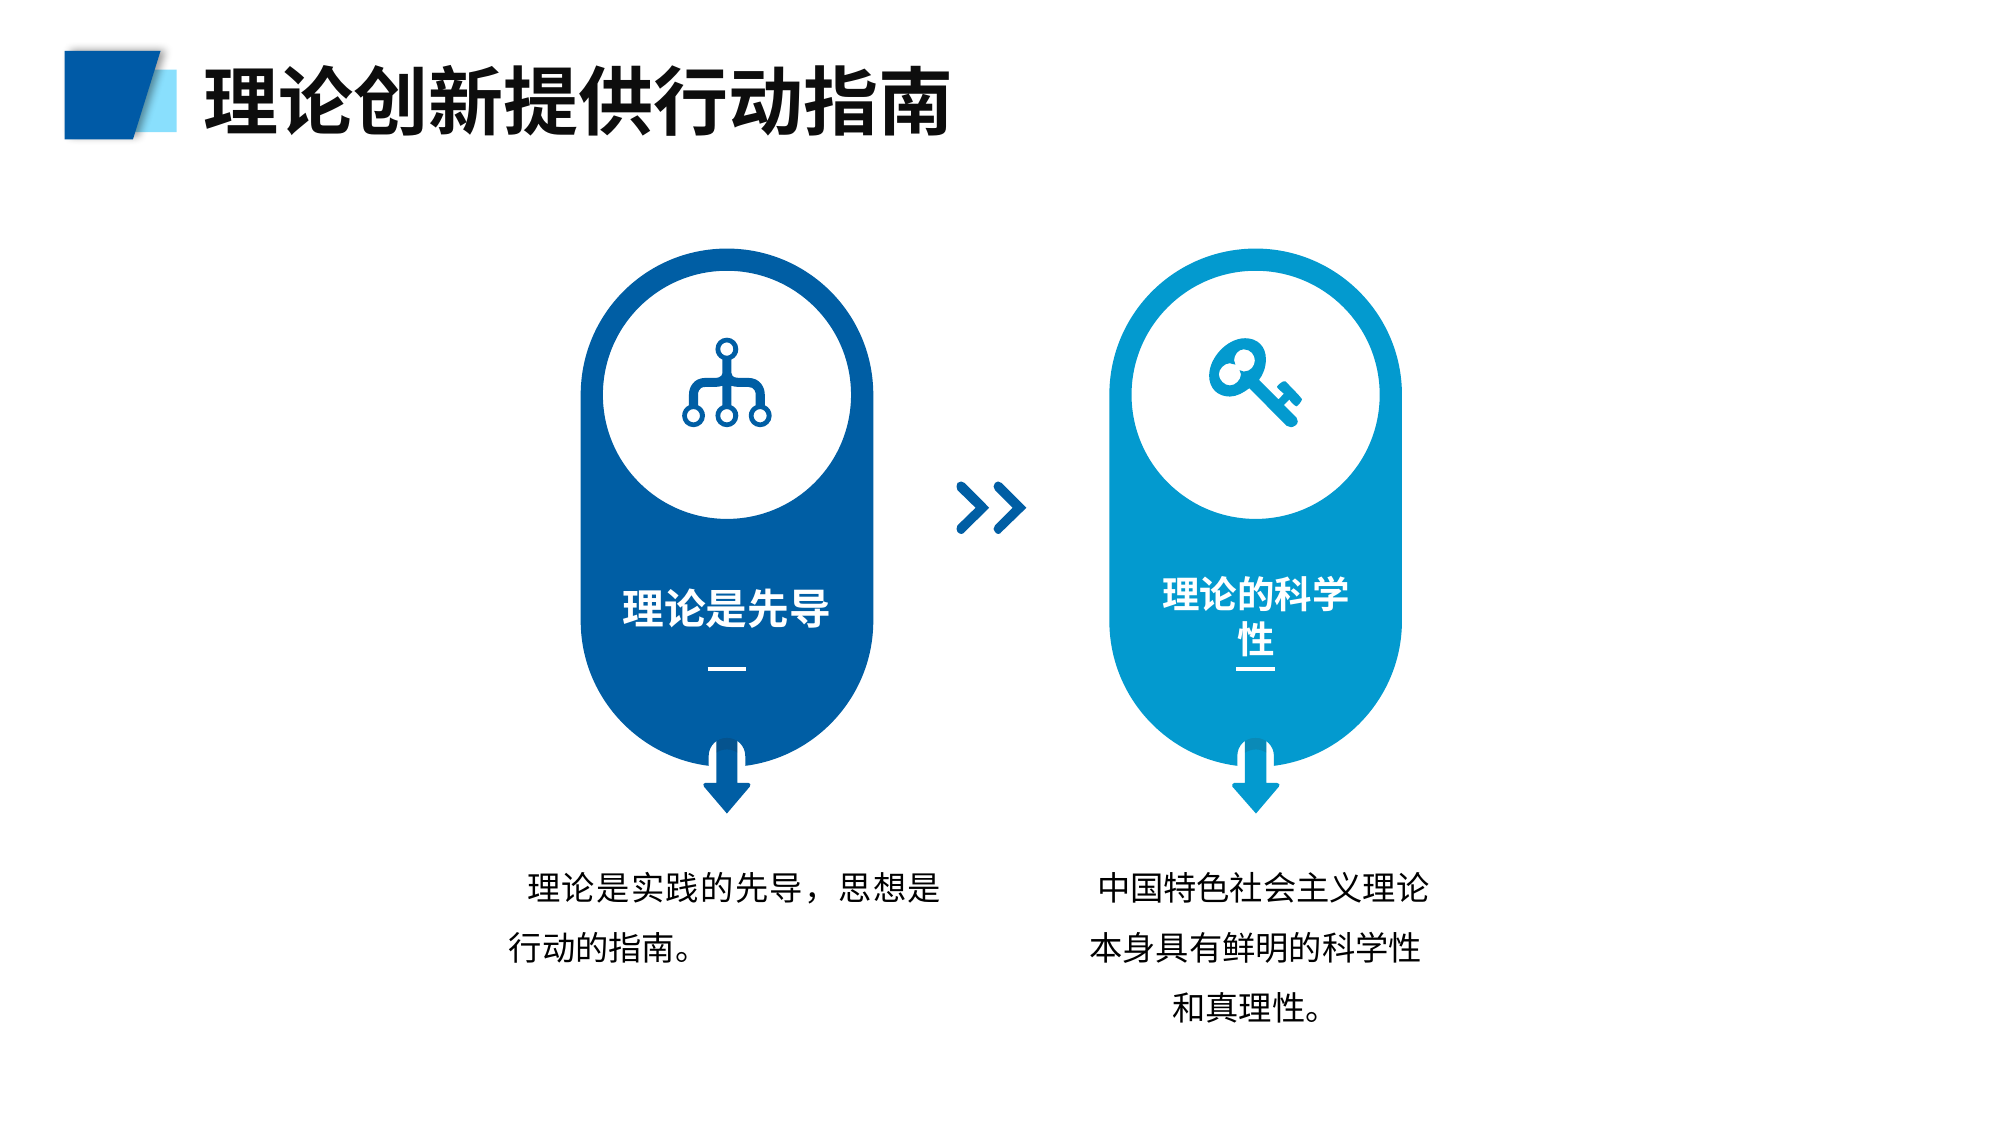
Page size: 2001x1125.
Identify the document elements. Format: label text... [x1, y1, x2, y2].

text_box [580, 248, 874, 814]
text_box 理论是实践的先导，思想是行动的指南。 [494, 839, 957, 975]
text_box 中国特色社会主义理论本身具有鲜明的科学性和真理性。 [1065, 839, 1446, 1034]
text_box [956, 480, 1027, 534]
text_box 理论创新提供行动指南 [189, 47, 969, 152]
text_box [1109, 248, 1402, 814]
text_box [1132, 563, 1380, 670]
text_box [603, 574, 851, 670]
